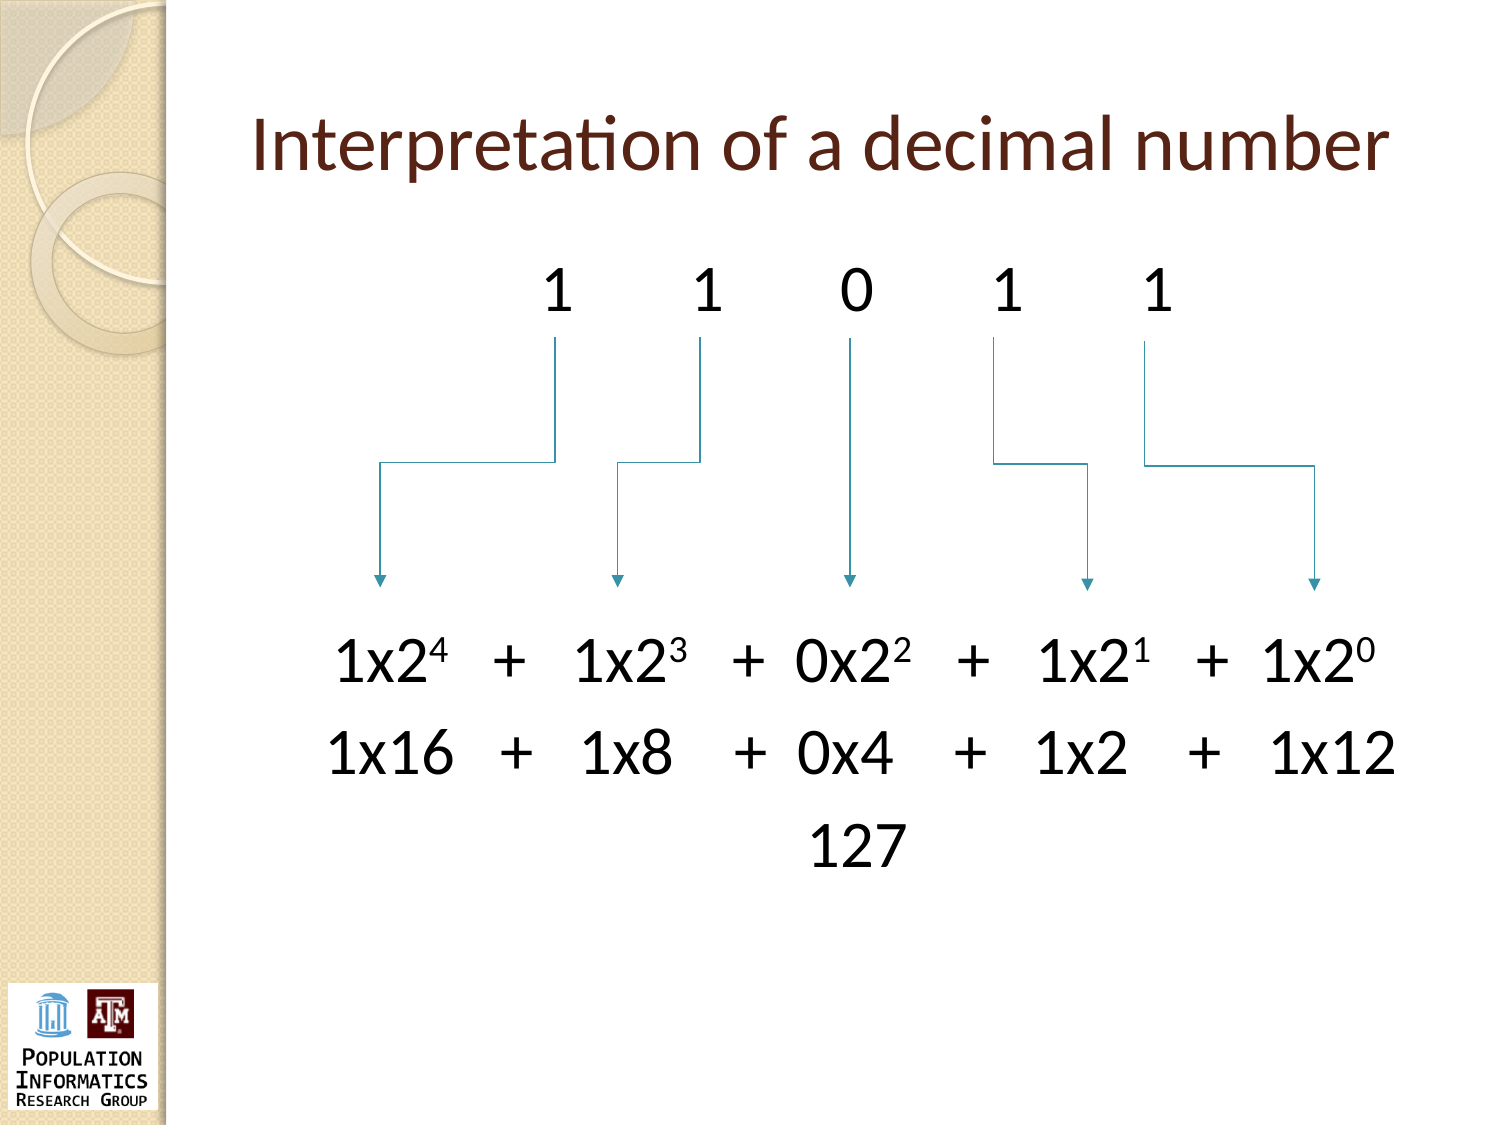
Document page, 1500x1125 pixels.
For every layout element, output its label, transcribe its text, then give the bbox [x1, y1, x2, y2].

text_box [533, 421, 785, 504]
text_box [1104, 380, 1355, 552]
list 1 1 0 1 1 1x24 + 1x23 + 0x22 + 1x21 + 1x20 1x16 + 1x8 + 0x4 + 1x2 + 1x12 127 [235, 237, 1466, 1025]
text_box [913, 417, 1168, 512]
picture [8, 983, 158, 1110]
title Interpretation of a decimal number [235, 45, 1466, 233]
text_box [342, 374, 593, 551]
